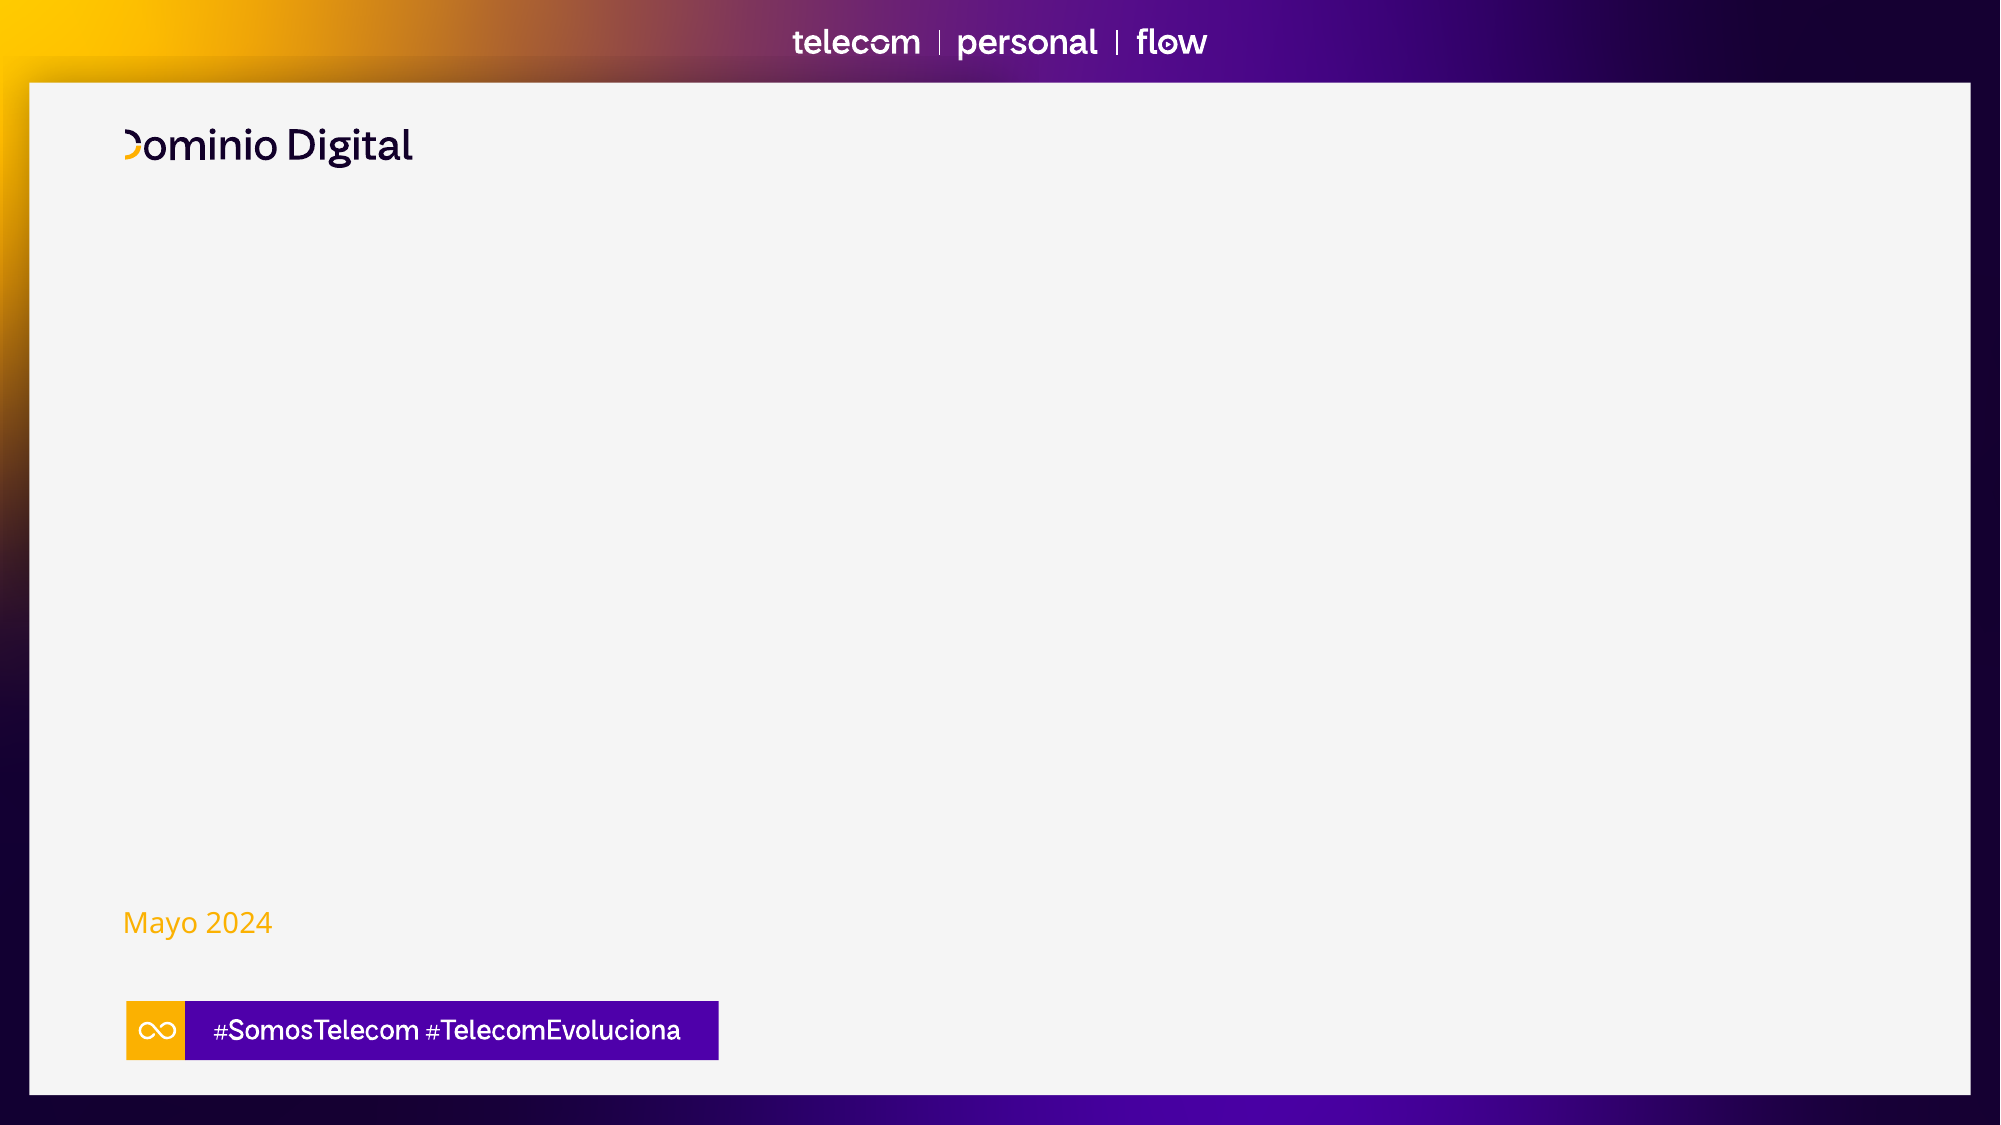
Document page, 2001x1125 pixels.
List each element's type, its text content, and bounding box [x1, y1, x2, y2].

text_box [126, 1000, 720, 1061]
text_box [124, 128, 413, 169]
text_box Mayo 2024 [107, 896, 614, 947]
picture [0, 0, 2000, 1125]
